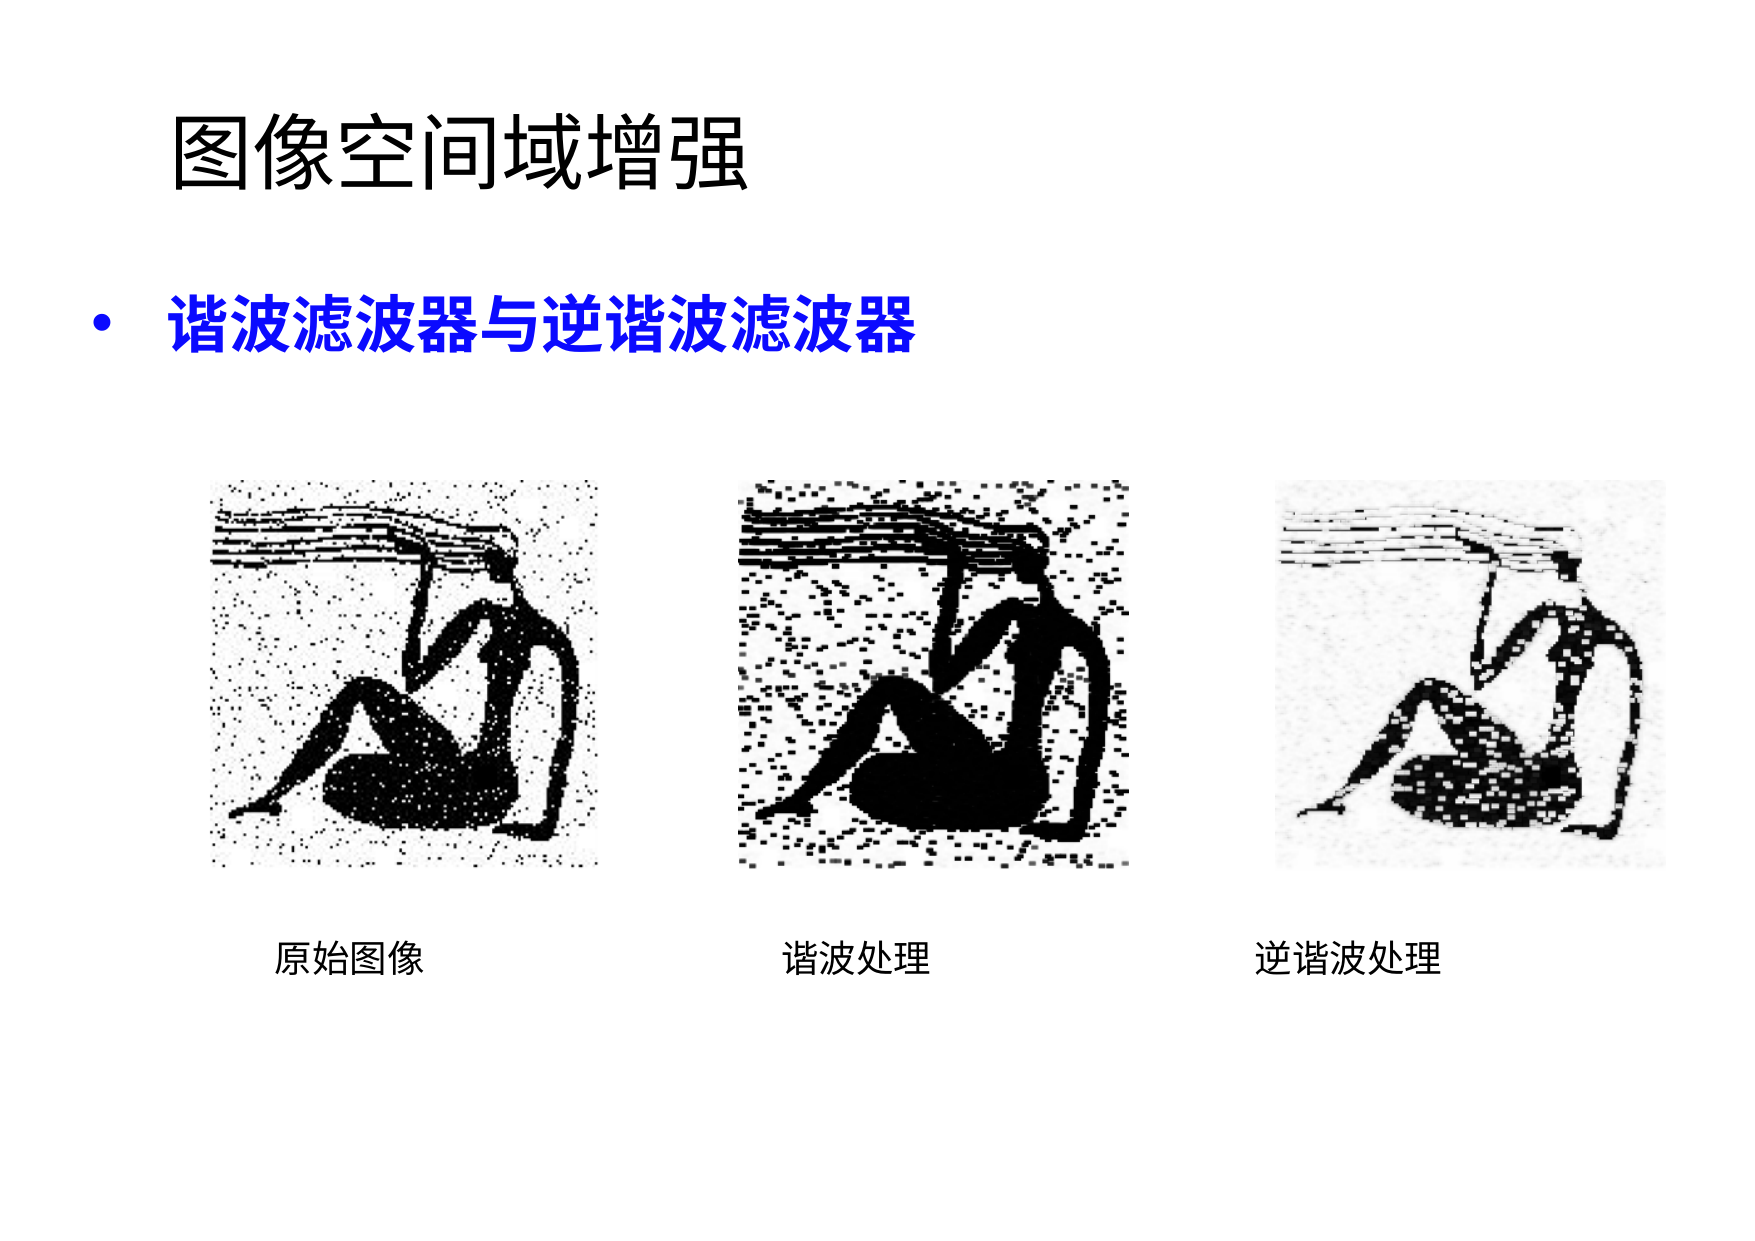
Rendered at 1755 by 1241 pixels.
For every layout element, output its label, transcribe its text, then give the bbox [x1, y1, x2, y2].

picture [738, 480, 1129, 871]
text_box 谐波滤波器与逆谐波滤波器 [77, 262, 1212, 368]
text_box 原始图像 谐波处理 逆谐波处理 [259, 927, 1665, 987]
text_box 图像空间域增强 [169, 51, 1492, 201]
picture [1275, 480, 1666, 871]
picture [209, 480, 600, 871]
